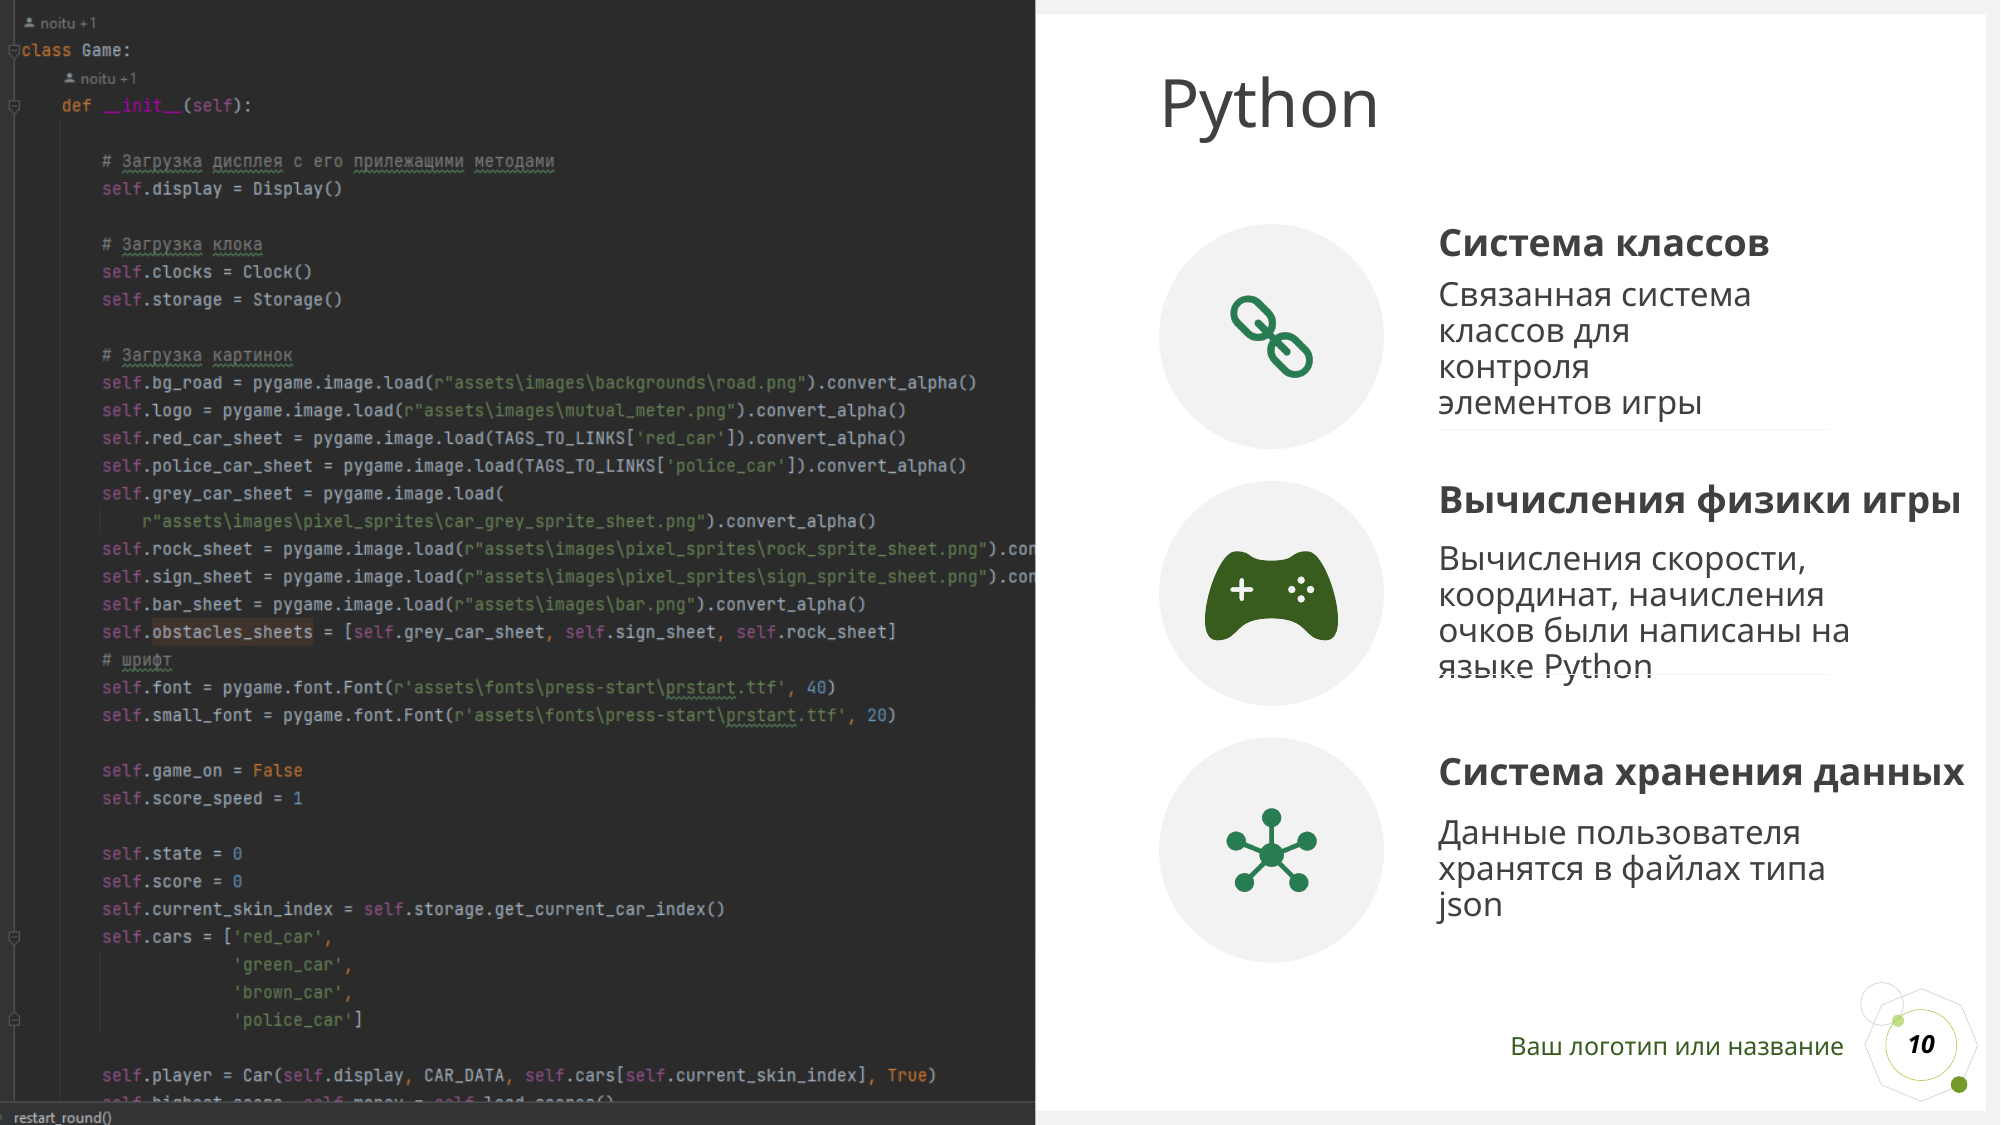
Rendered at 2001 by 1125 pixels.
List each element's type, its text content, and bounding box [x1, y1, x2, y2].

title Python [1159, 70, 1932, 142]
picture [0, 0, 1036, 1125]
picture [1214, 793, 1329, 907]
slide_number 10 [1885, 1009, 1957, 1081]
list Данные пользователя хранятся в файлах типа json [1438, 816, 1829, 935]
list Вычисления скорости, координат, начисления очков были написаны на языке Python [1438, 541, 1899, 660]
list Система хранения данных [1438, 753, 1976, 824]
list Система классов [1438, 224, 1976, 296]
list Связанная система классов для контроля элементов игры [1438, 277, 1767, 396]
list Вычисления физики игры [1438, 481, 1976, 553]
picture [1214, 279, 1329, 394]
text_box [1205, 552, 1338, 640]
